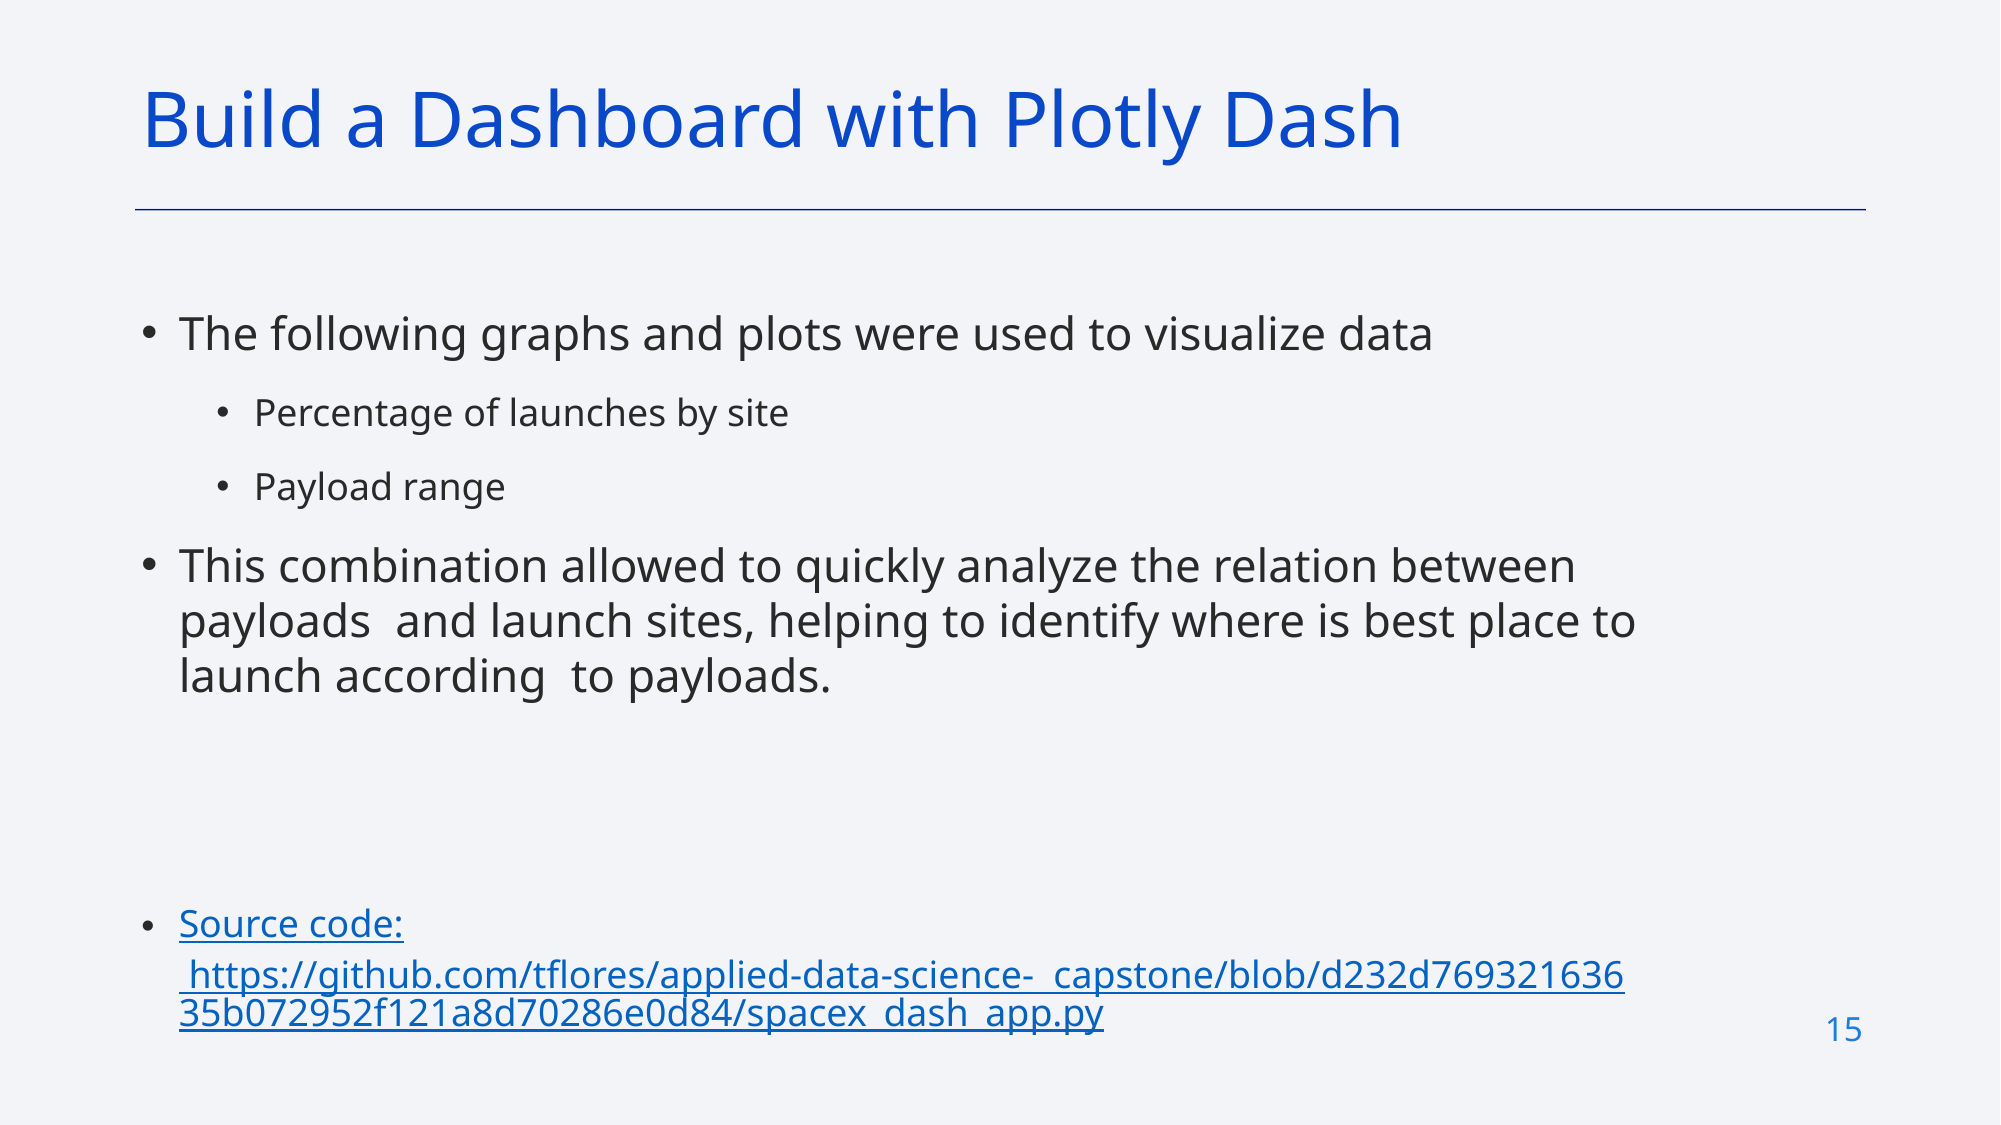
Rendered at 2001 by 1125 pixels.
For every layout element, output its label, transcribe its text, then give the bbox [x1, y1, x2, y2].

text_box Source code: https://github.com/tflores/applied-data-science- capstone/blob/d232d76932163635b072952f121a8d70286e0d84/spacex_dash_app.py [139, 898, 1643, 1003]
title Build a Dashboard with Plotly Dash [139, 68, 1578, 259]
slide_number ‹#› [1818, 1001, 1872, 1125]
picture [0, 0, 2000, 1125]
text_box The following graphs and plots were used to visualize data Percentage of launches by site Payload range This combination allowed to quickly analyze the relation between payloads and launch sites, helping to identify where is best place to launch according to payloads. [139, 302, 1663, 702]
